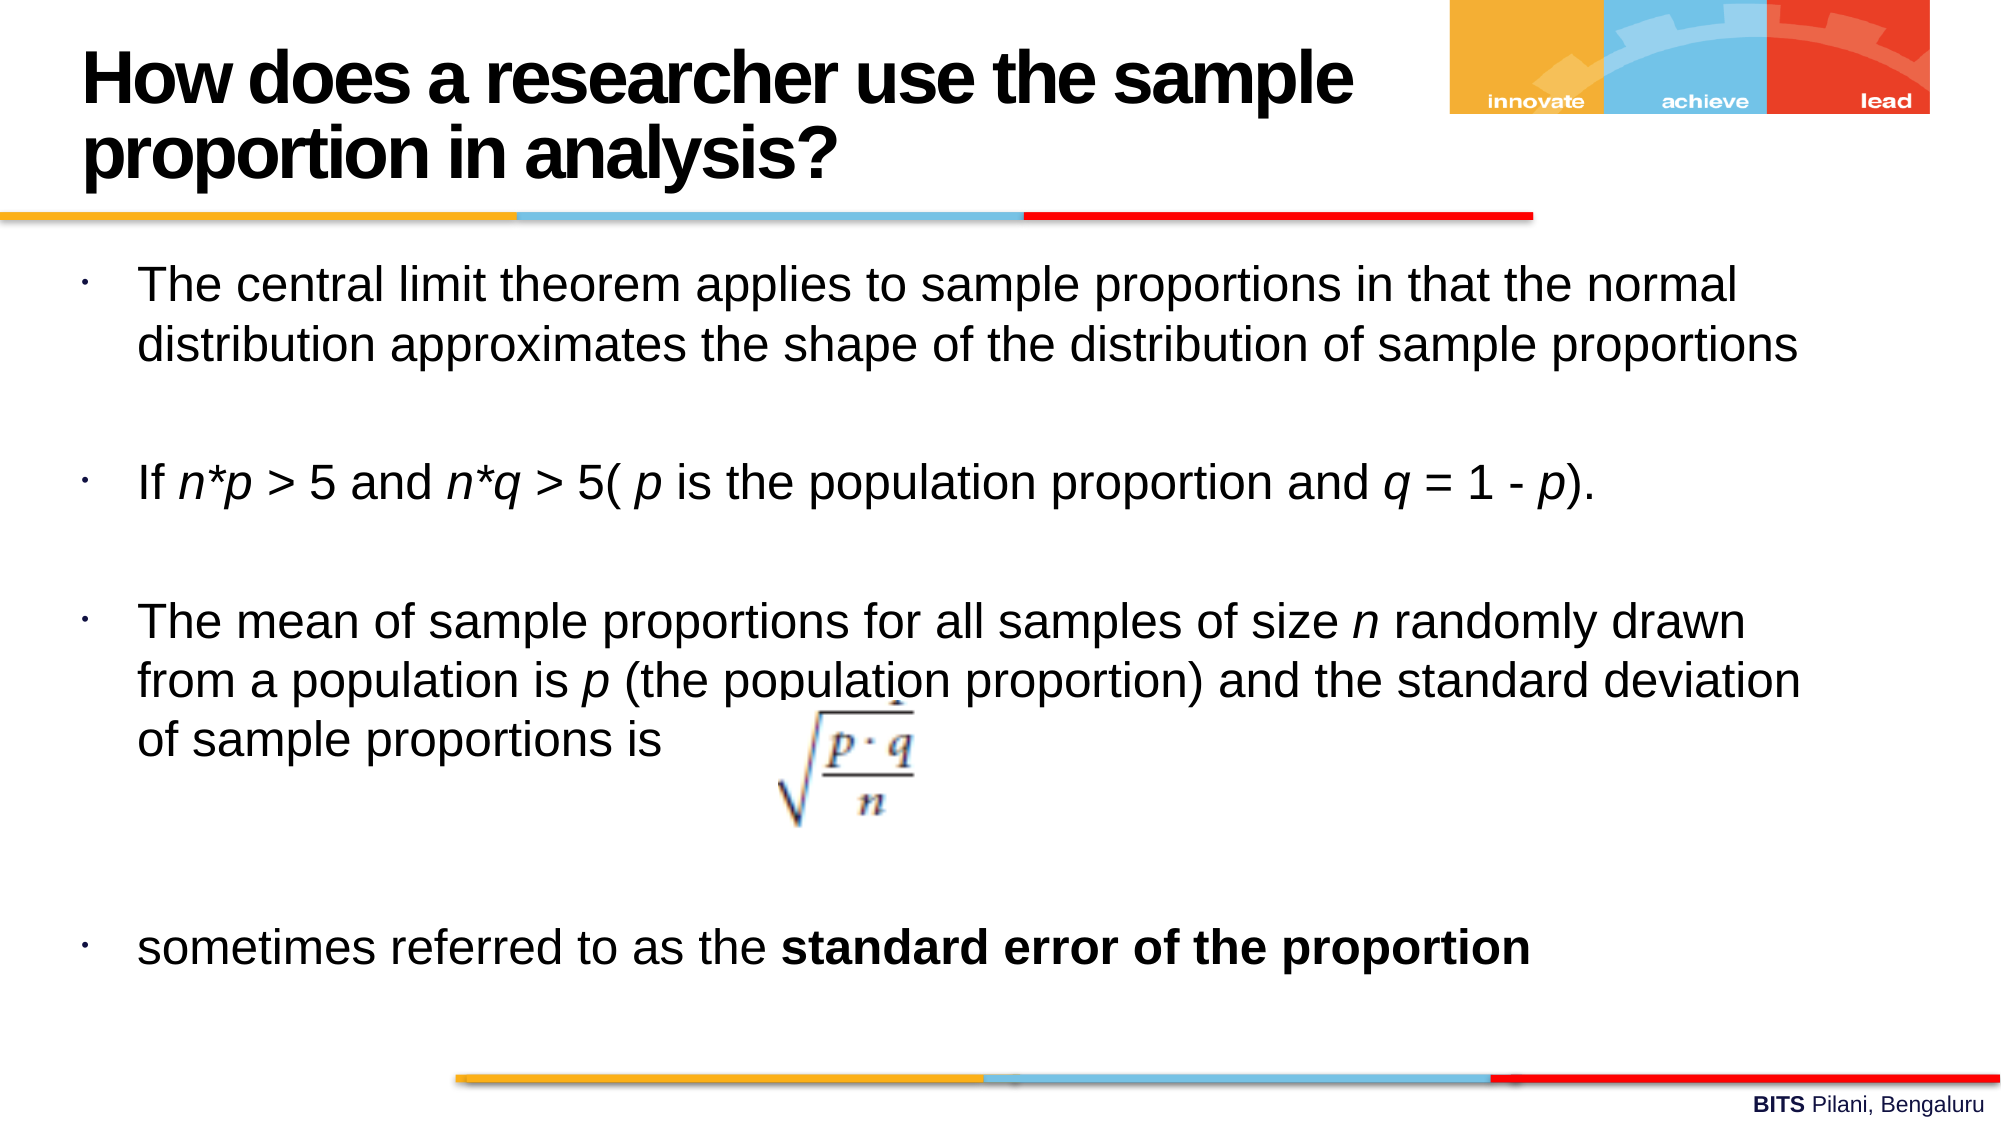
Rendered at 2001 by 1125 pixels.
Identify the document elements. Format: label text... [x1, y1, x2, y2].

picture [1449, 0, 1930, 114]
list The central limit theorem applies to sample proportions in that the normal distribution approximates the shape of the distribution of sample proportions If n*p > 5 and n*q > 5( p is the population proportion and q = 1 - p). The mean of sample proportions for all samples of size n randomly drawn from a population is p (the population proportion) and the standard deviation of sample proportions is sometimes referred to as the standard error of the proportion [66, 245, 1867, 988]
list How does a researcher use the sample proportion in analysis? [66, 24, 1450, 213]
picture [778, 700, 936, 840]
